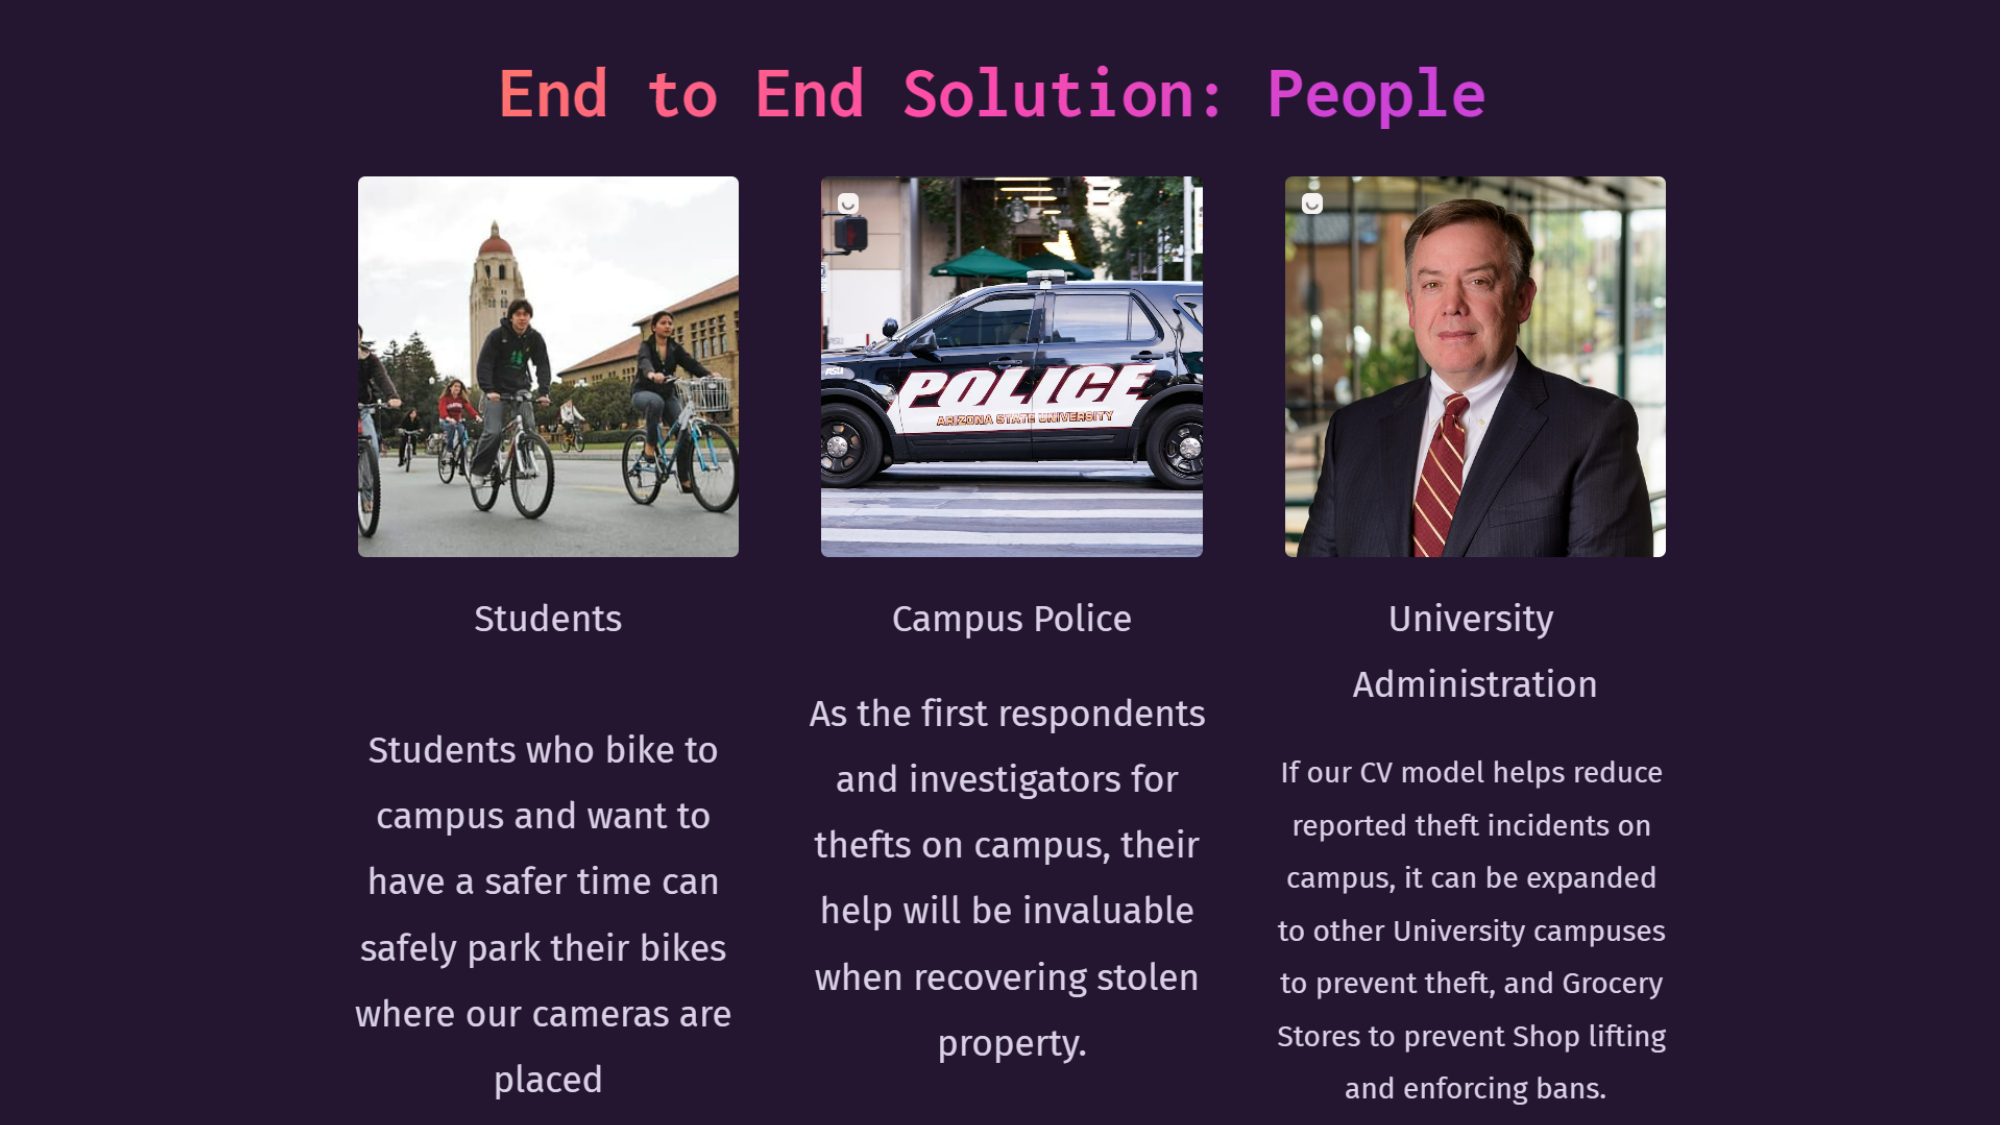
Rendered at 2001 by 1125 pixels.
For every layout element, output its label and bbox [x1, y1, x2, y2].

picture [307, 166, 1693, 1112]
picture [483, 52, 1517, 148]
